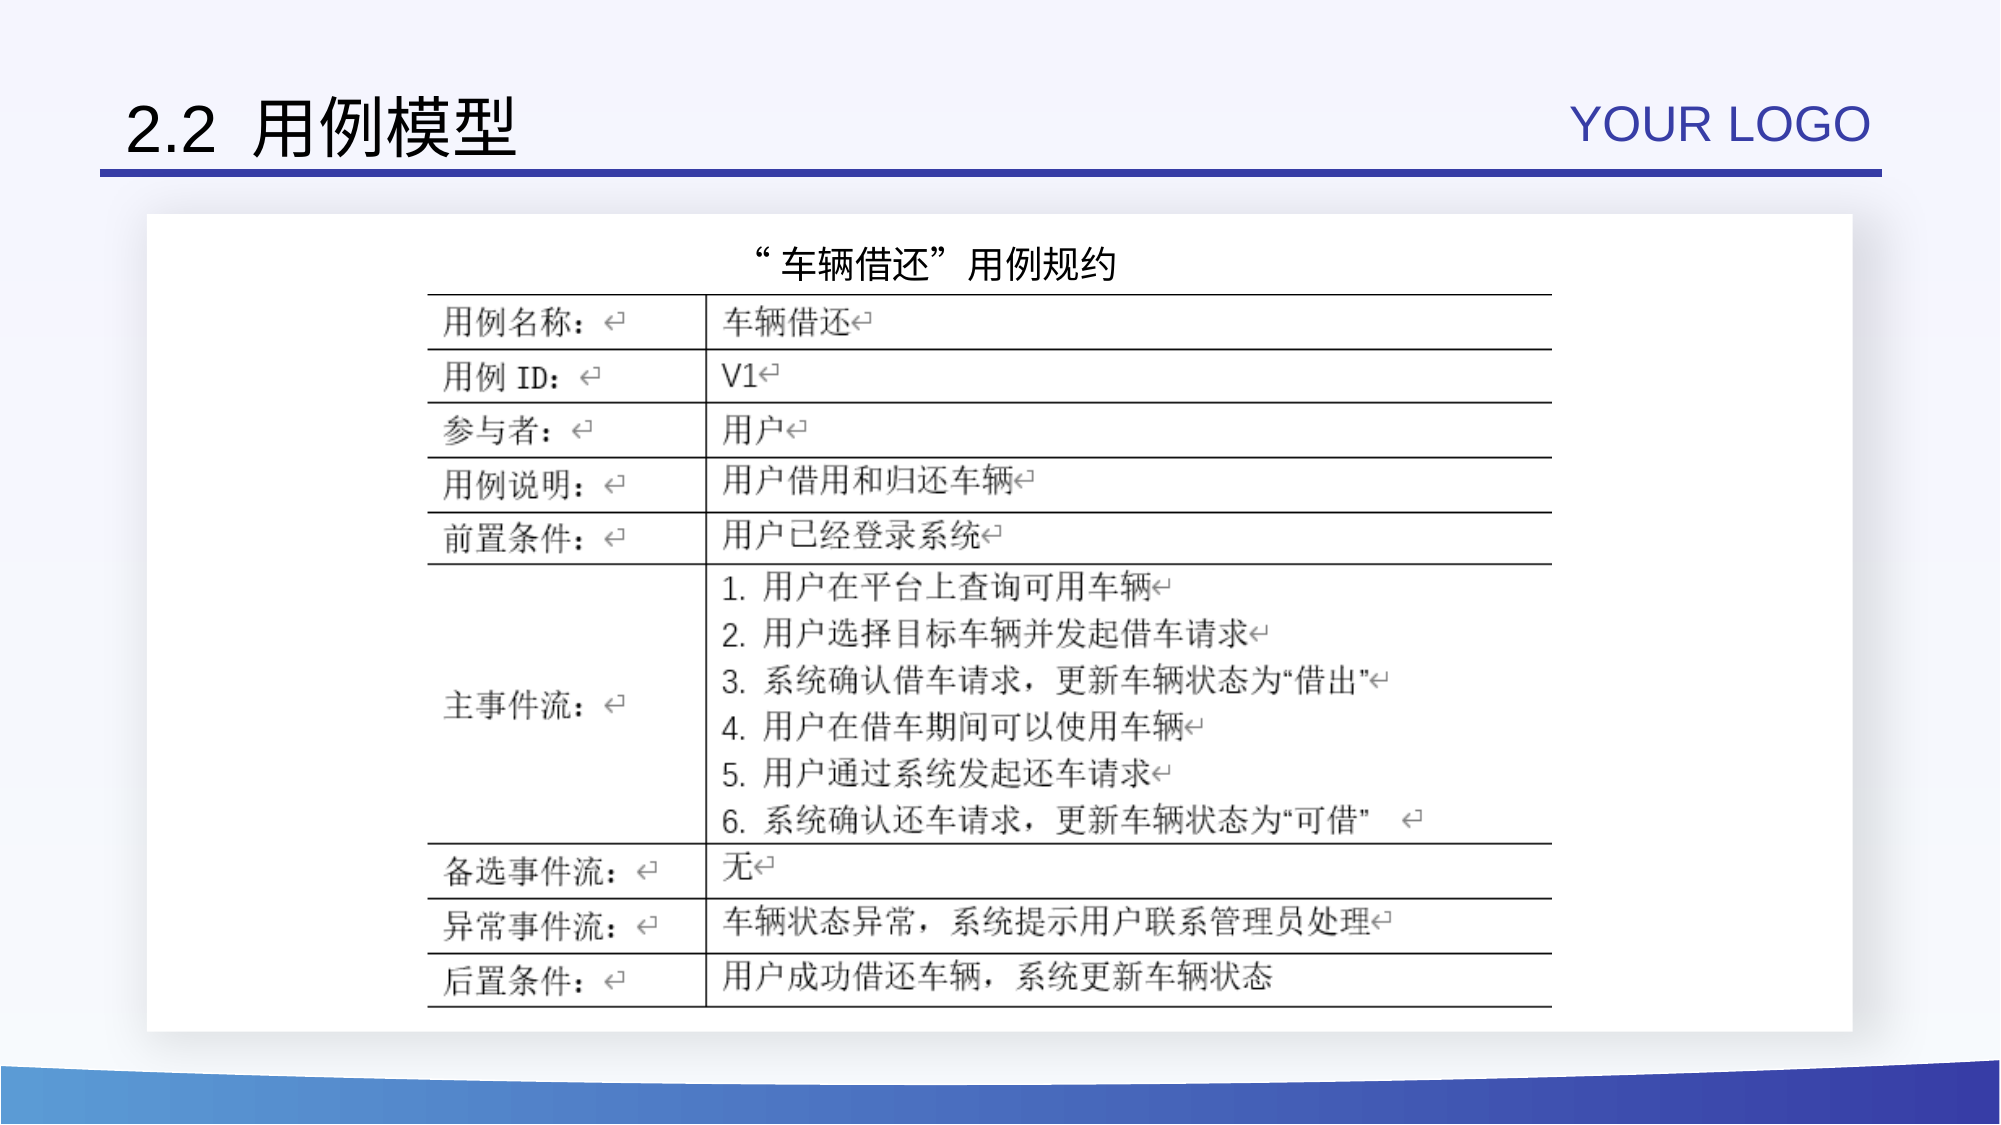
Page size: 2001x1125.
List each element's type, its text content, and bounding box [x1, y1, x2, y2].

text_box “车辆借还”用例规约 [718, 233, 1721, 294]
text_box [0, 1059, 2000, 1125]
text_box “车辆借还”用例规约 [146, 213, 1854, 1033]
title 2.2 用例模型 [109, 0, 1890, 175]
picture [423, 294, 1552, 1013]
